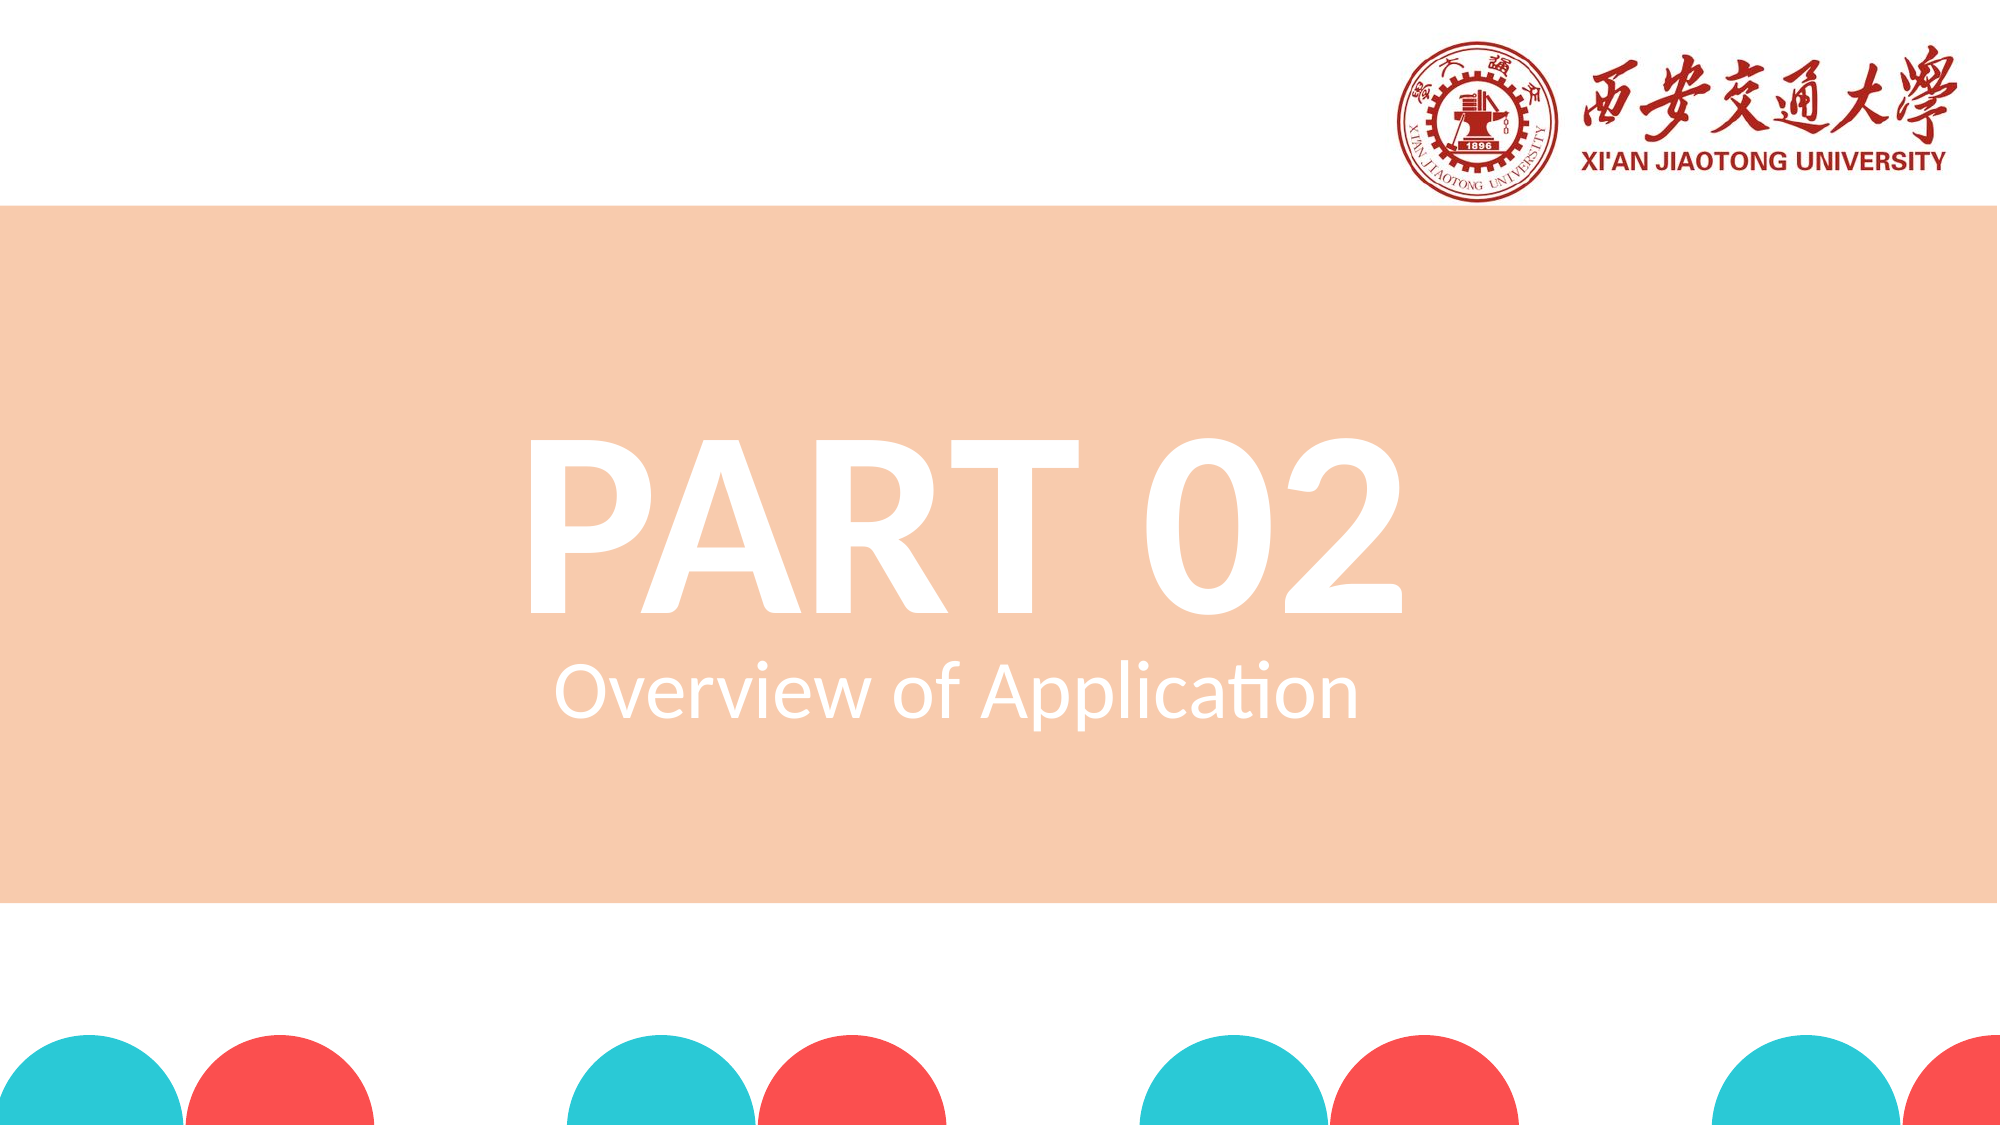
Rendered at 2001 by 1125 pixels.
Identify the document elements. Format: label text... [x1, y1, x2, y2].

text_box Overview of Application [519, 628, 1425, 743]
picture [1353, 1, 2000, 205]
text_box PART 02 [502, 339, 1709, 675]
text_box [0, 1035, 2000, 1125]
text_box [0, 205, 1997, 904]
